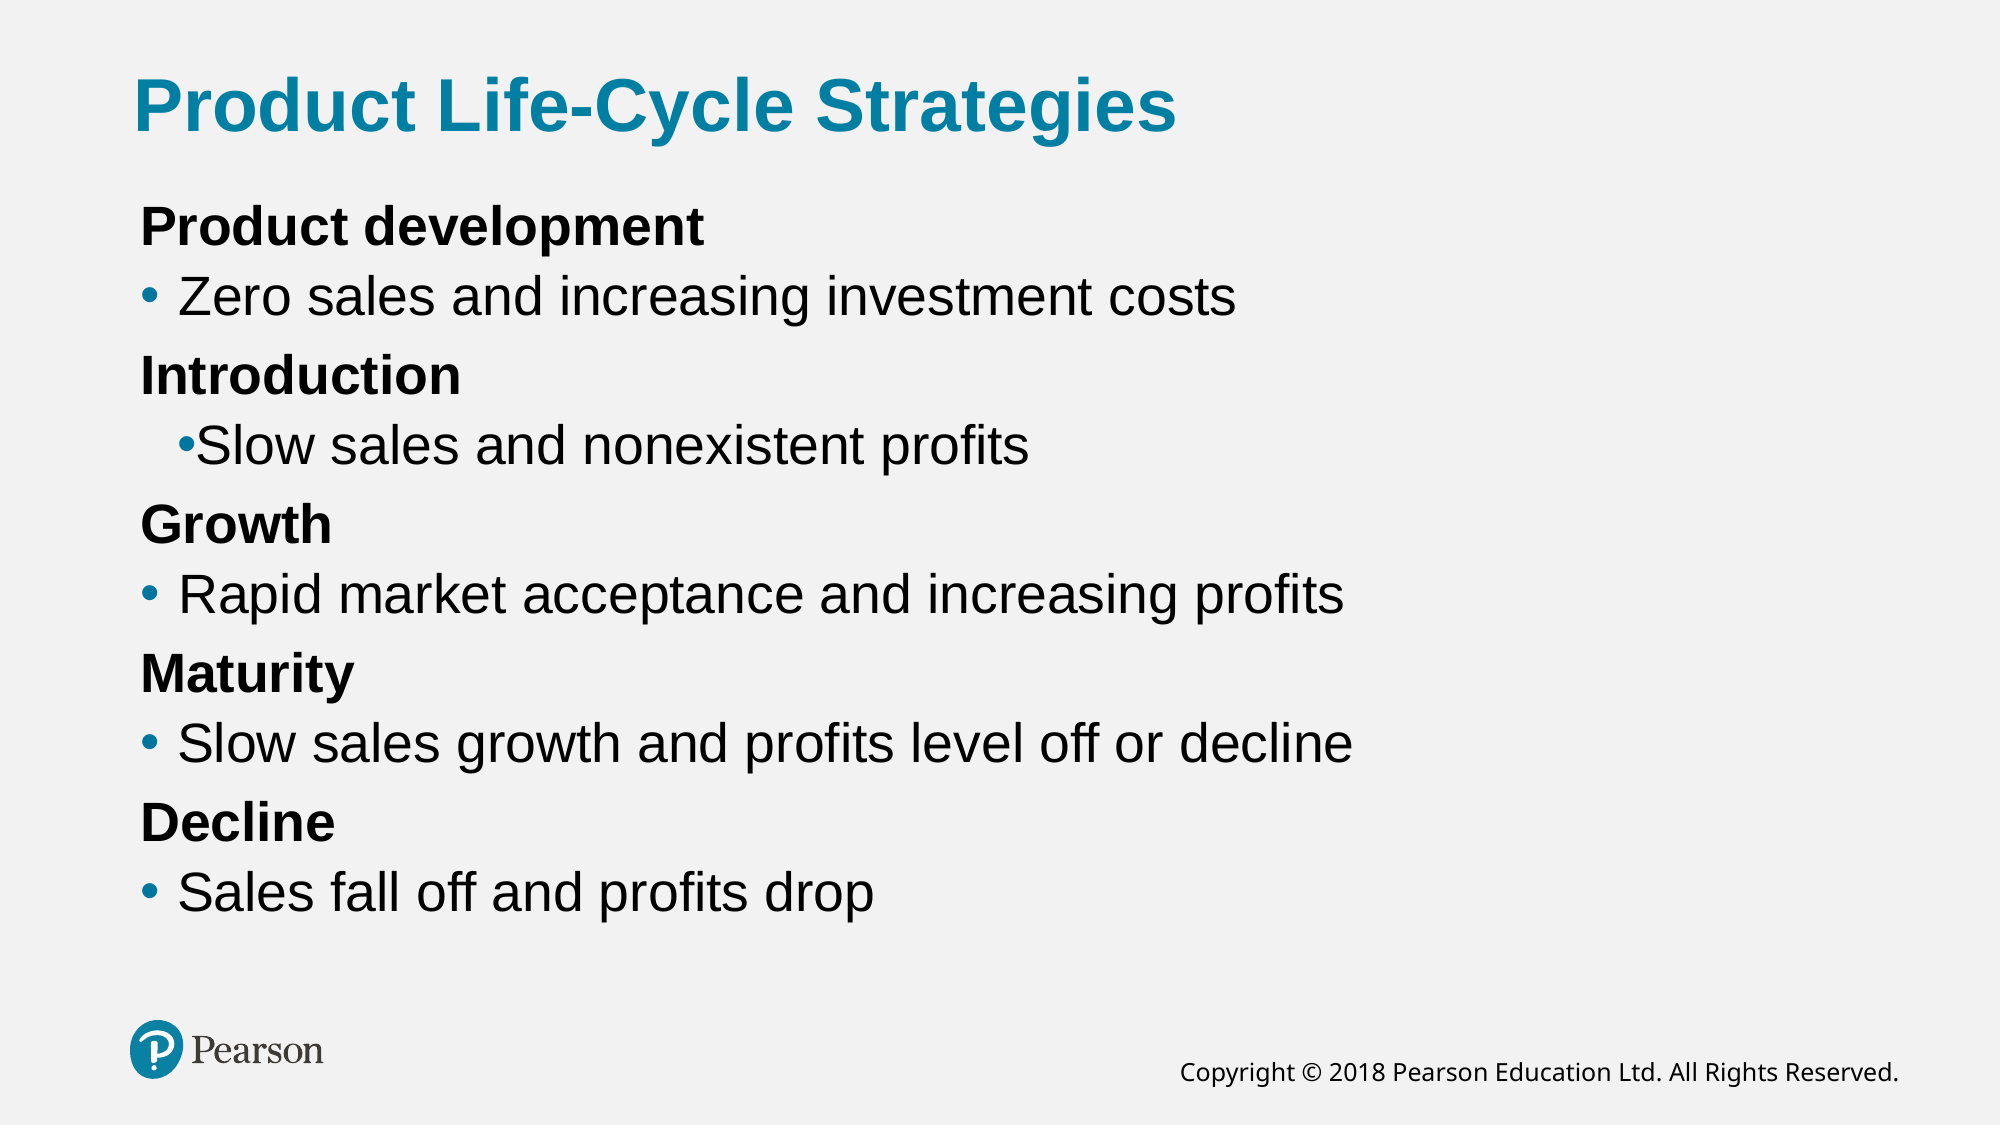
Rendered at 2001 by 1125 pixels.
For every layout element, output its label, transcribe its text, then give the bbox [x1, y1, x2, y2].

list Product development Zero sales and increasing investment costs Introduction Slow sales and nonexistent profits Growth Rapid market acceptance and increasing profits Maturity Slow sales growth and profits level off or decline Decline Sales fall off and profits drop [124, 190, 1398, 988]
title Product Life-Cycle Strategies [118, 56, 1689, 159]
